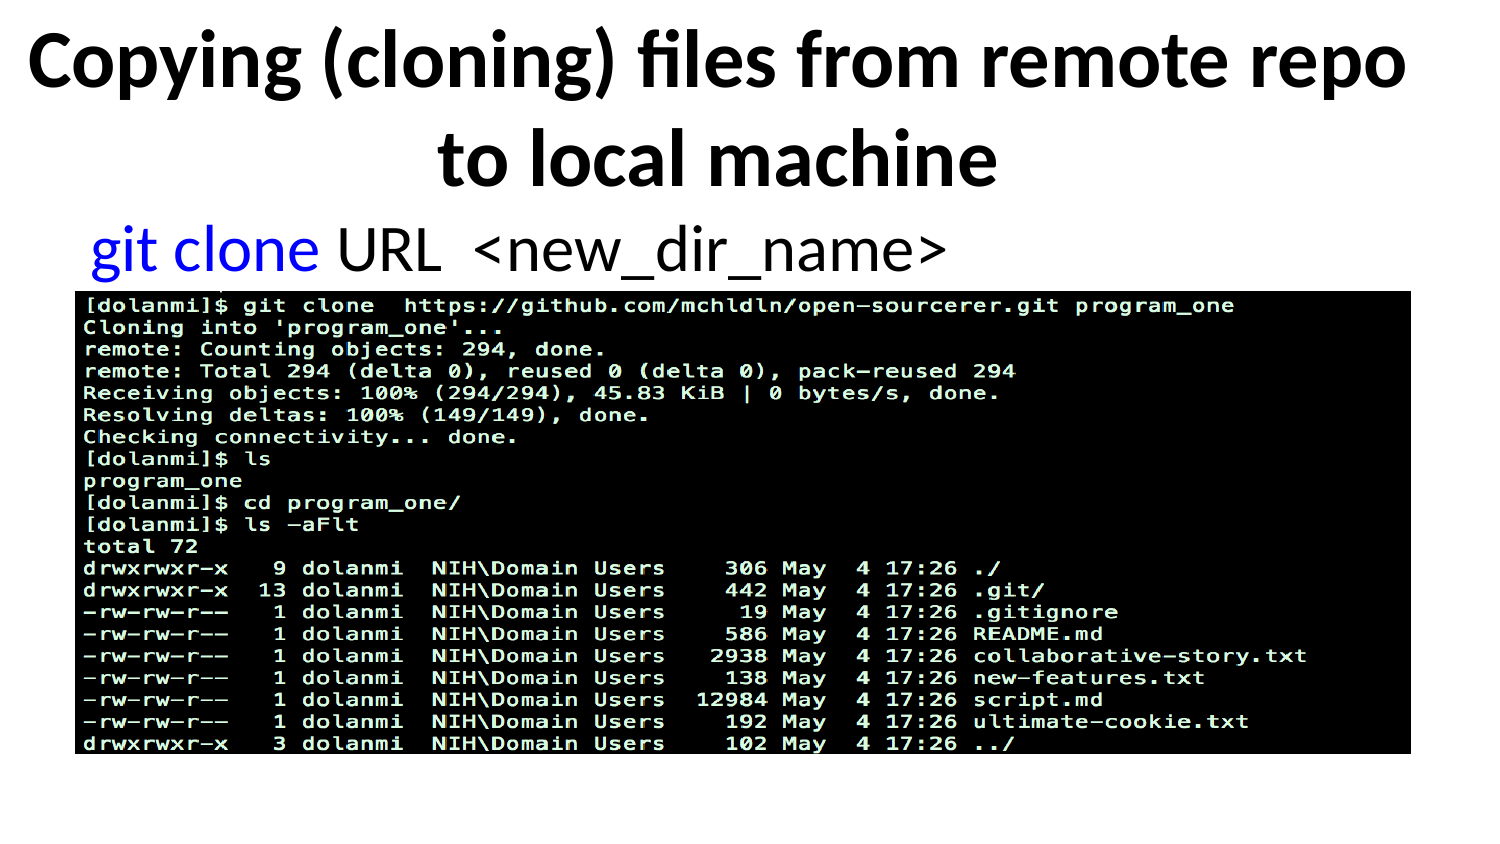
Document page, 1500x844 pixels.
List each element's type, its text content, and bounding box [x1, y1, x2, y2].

list git clone URL <new_dir_name> [75, 196, 1425, 754]
picture [74, 290, 1411, 754]
title Copying (cloning) files from remote repo to local machine [12, 33, 1425, 175]
